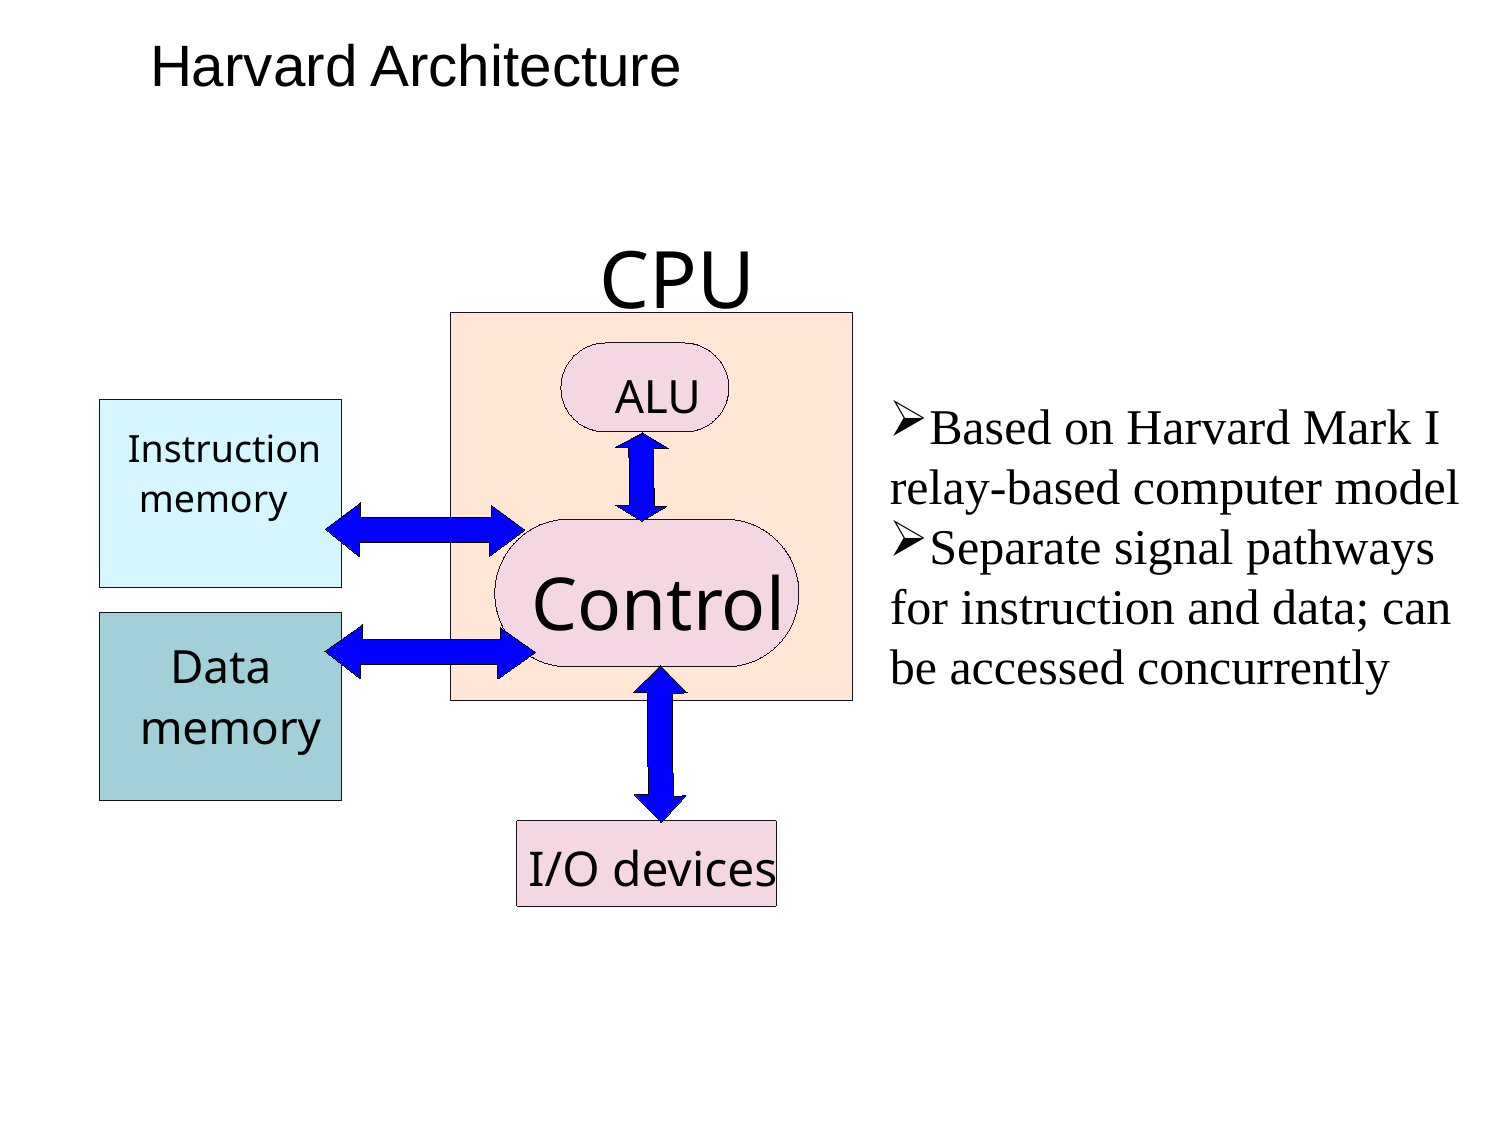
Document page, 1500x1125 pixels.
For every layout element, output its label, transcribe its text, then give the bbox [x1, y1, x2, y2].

title Harvard Architecture [150, 21, 1367, 175]
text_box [62, 199, 1263, 909]
text_box Based on Harvard Mark I relay-based computer model Separate signal pathways for instruction and data; can be accessed concurrently [1266, 387, 1500, 703]
